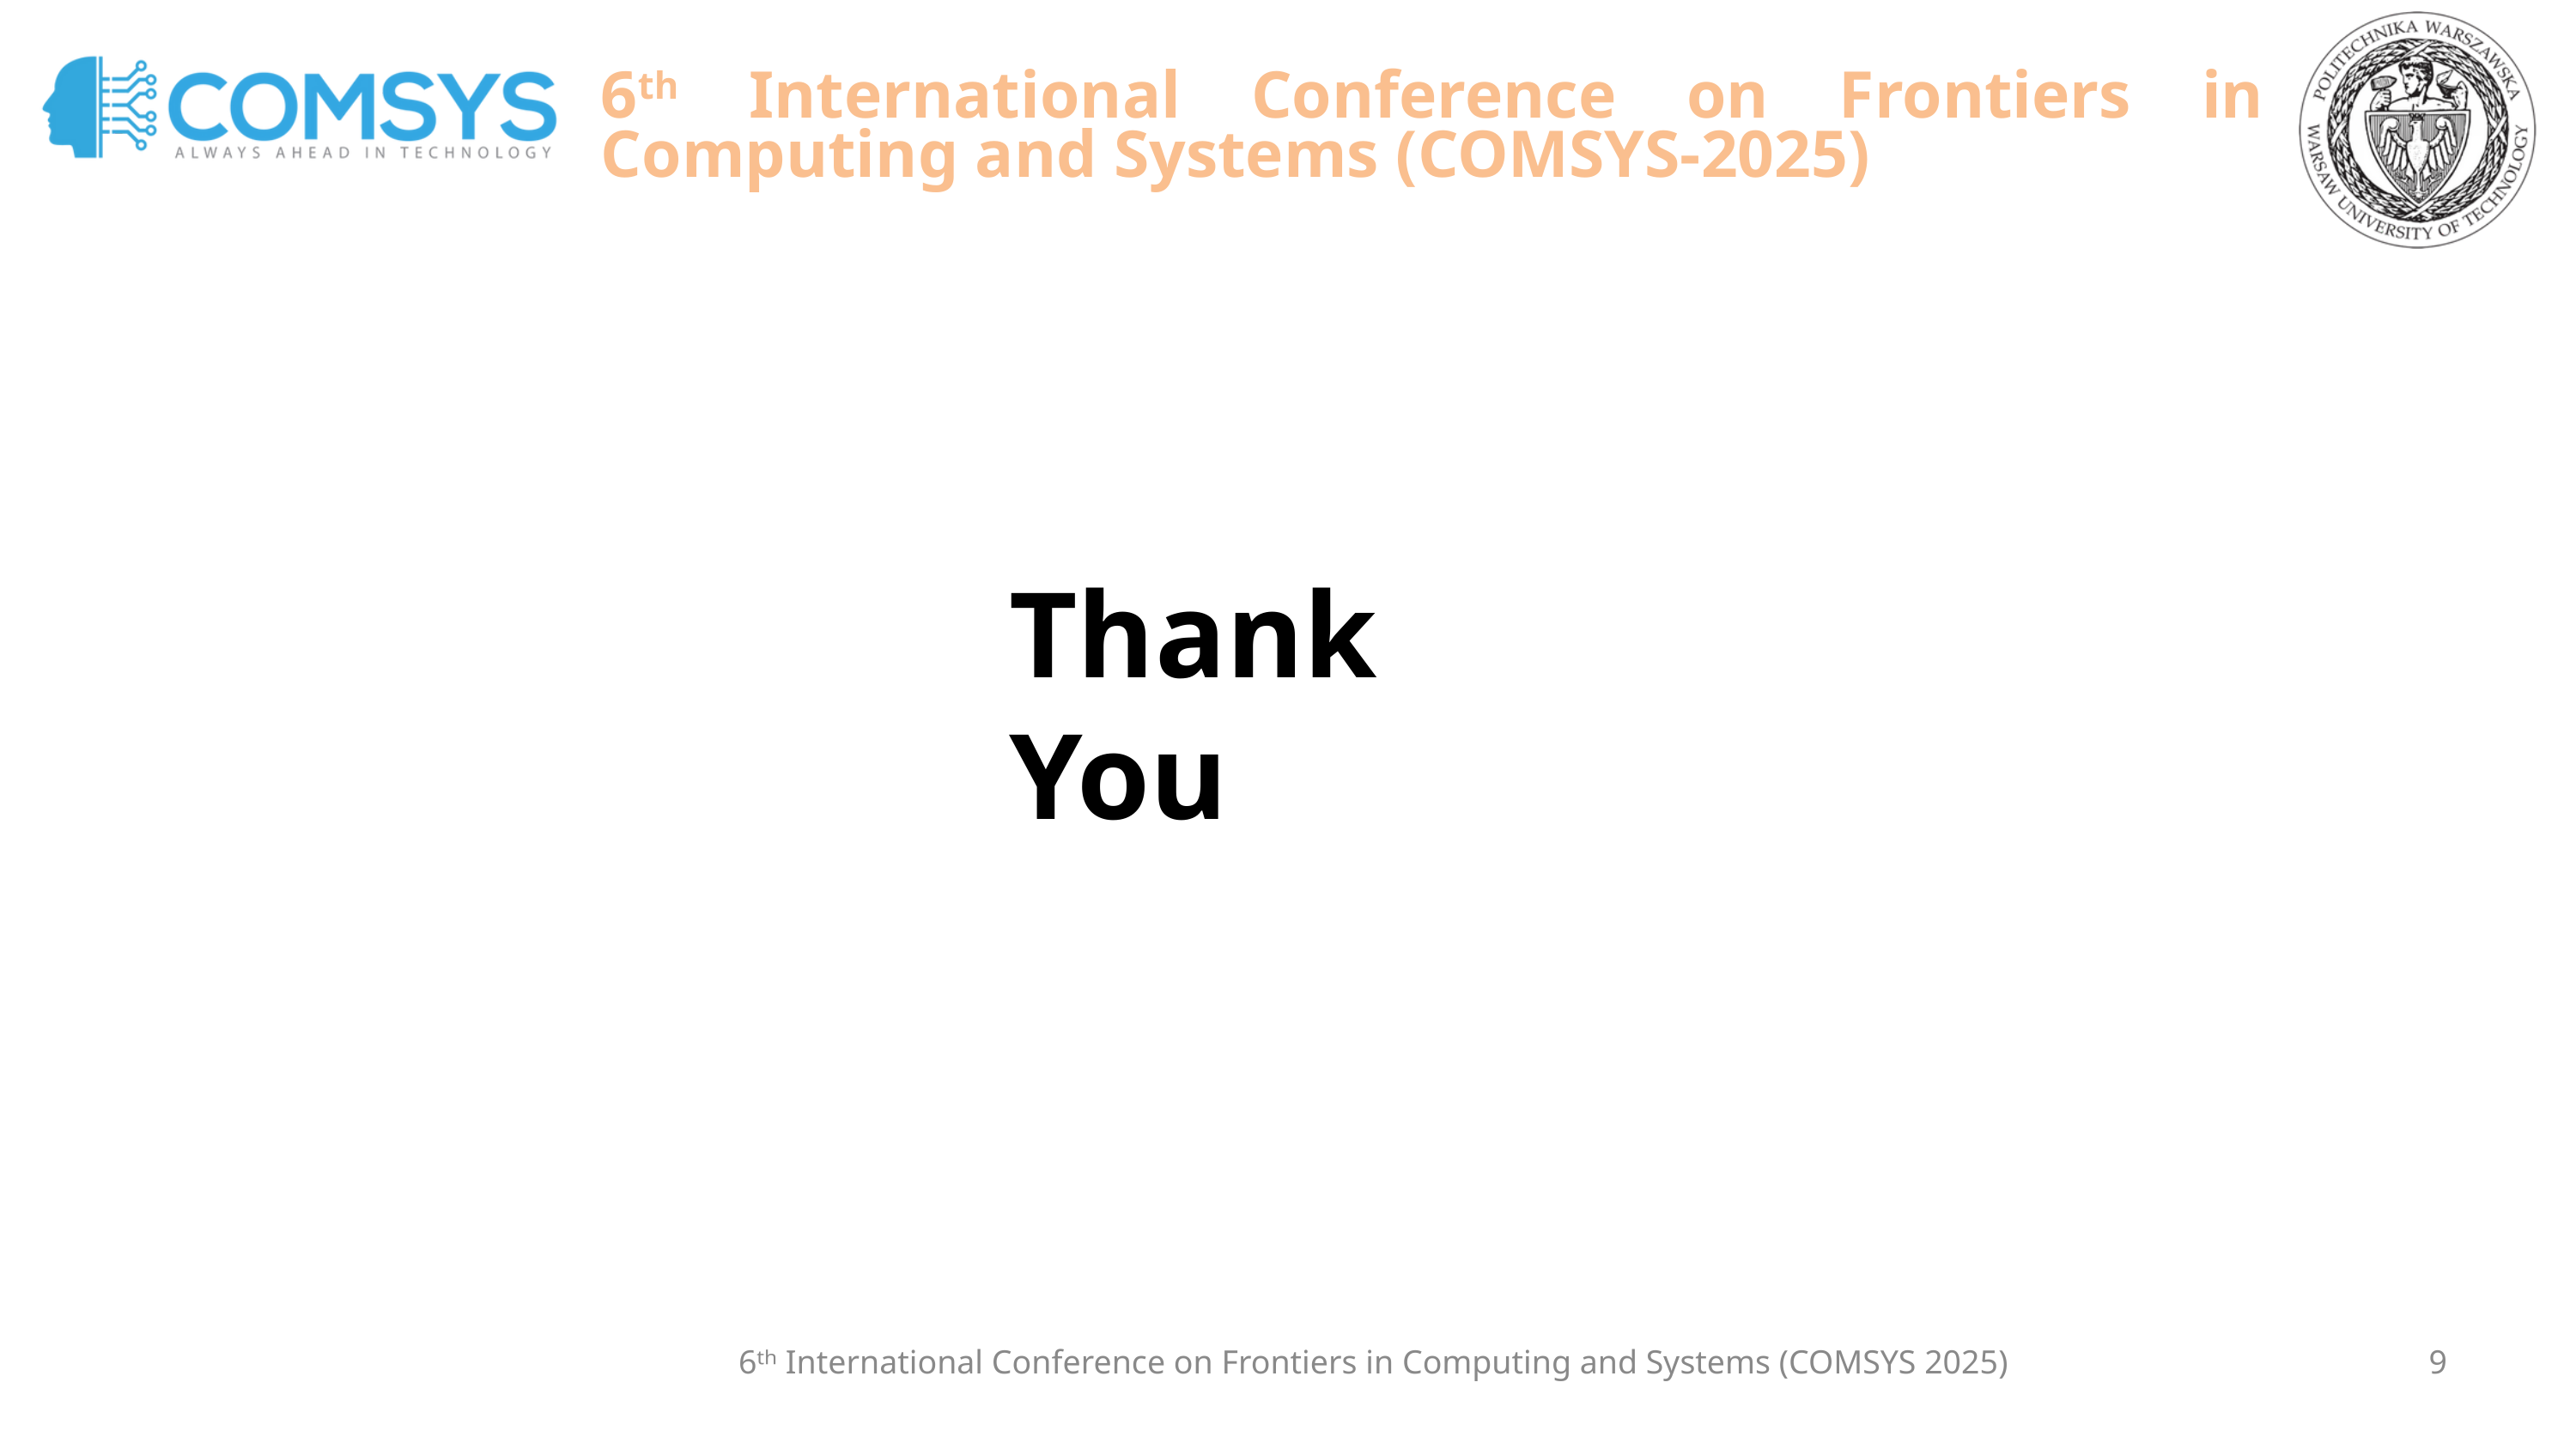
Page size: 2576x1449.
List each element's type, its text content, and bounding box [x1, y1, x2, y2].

text_box 6ᵗʰ International Conference on Frontiers in Computing and Systems (COMSYS 2025) [633, 1342, 1854, 1381]
text_box 6th International Conference on Frontiers in Computing and Systems (COMSYS-2025) [600, 72, 2265, 191]
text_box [27, 42, 568, 171]
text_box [2298, 11, 2537, 250]
text_box 9 [1854, 1342, 2447, 1381]
text_box Thank You [1009, 559, 1611, 843]
